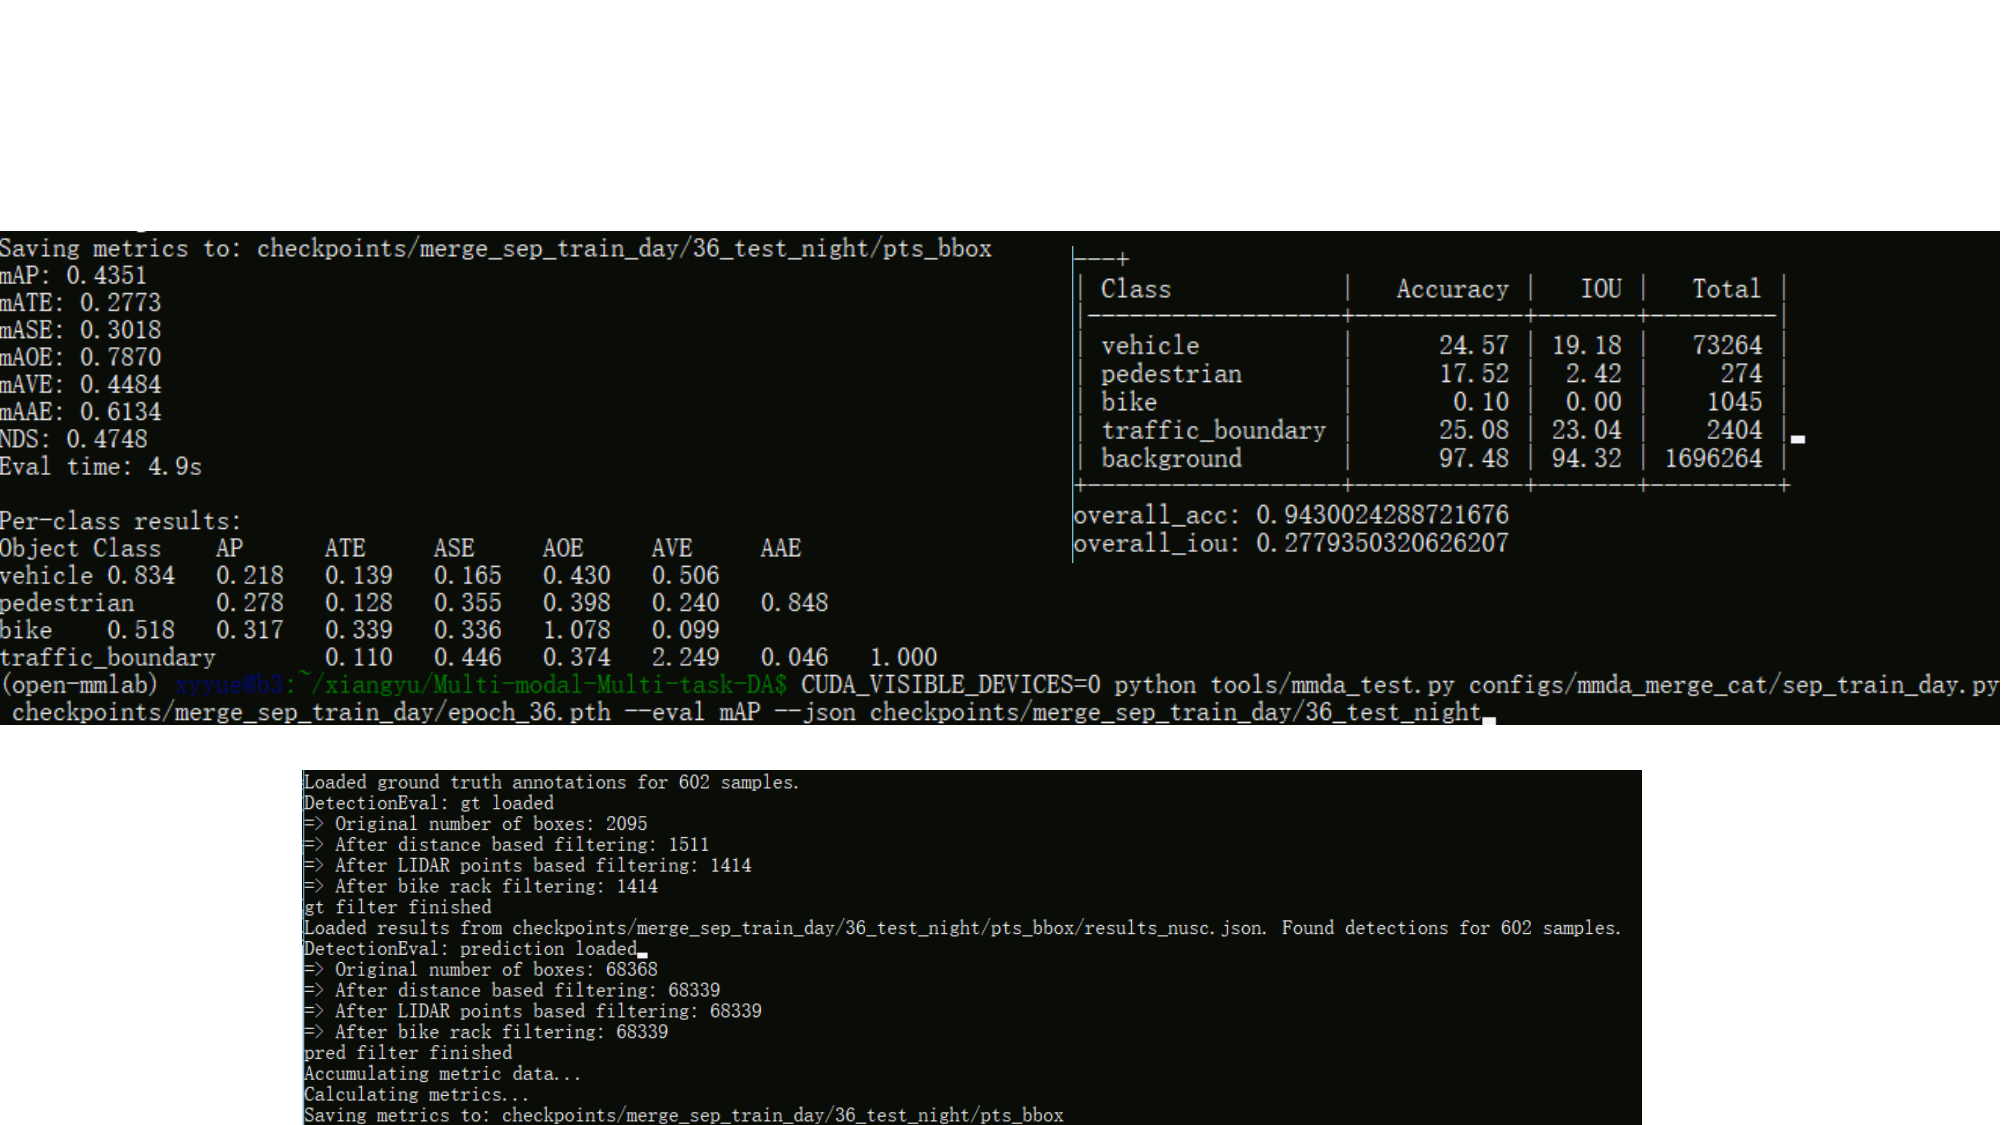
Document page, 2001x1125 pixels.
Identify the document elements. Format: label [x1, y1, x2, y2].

picture [302, 770, 1642, 1125]
picture [0, 231, 2000, 725]
